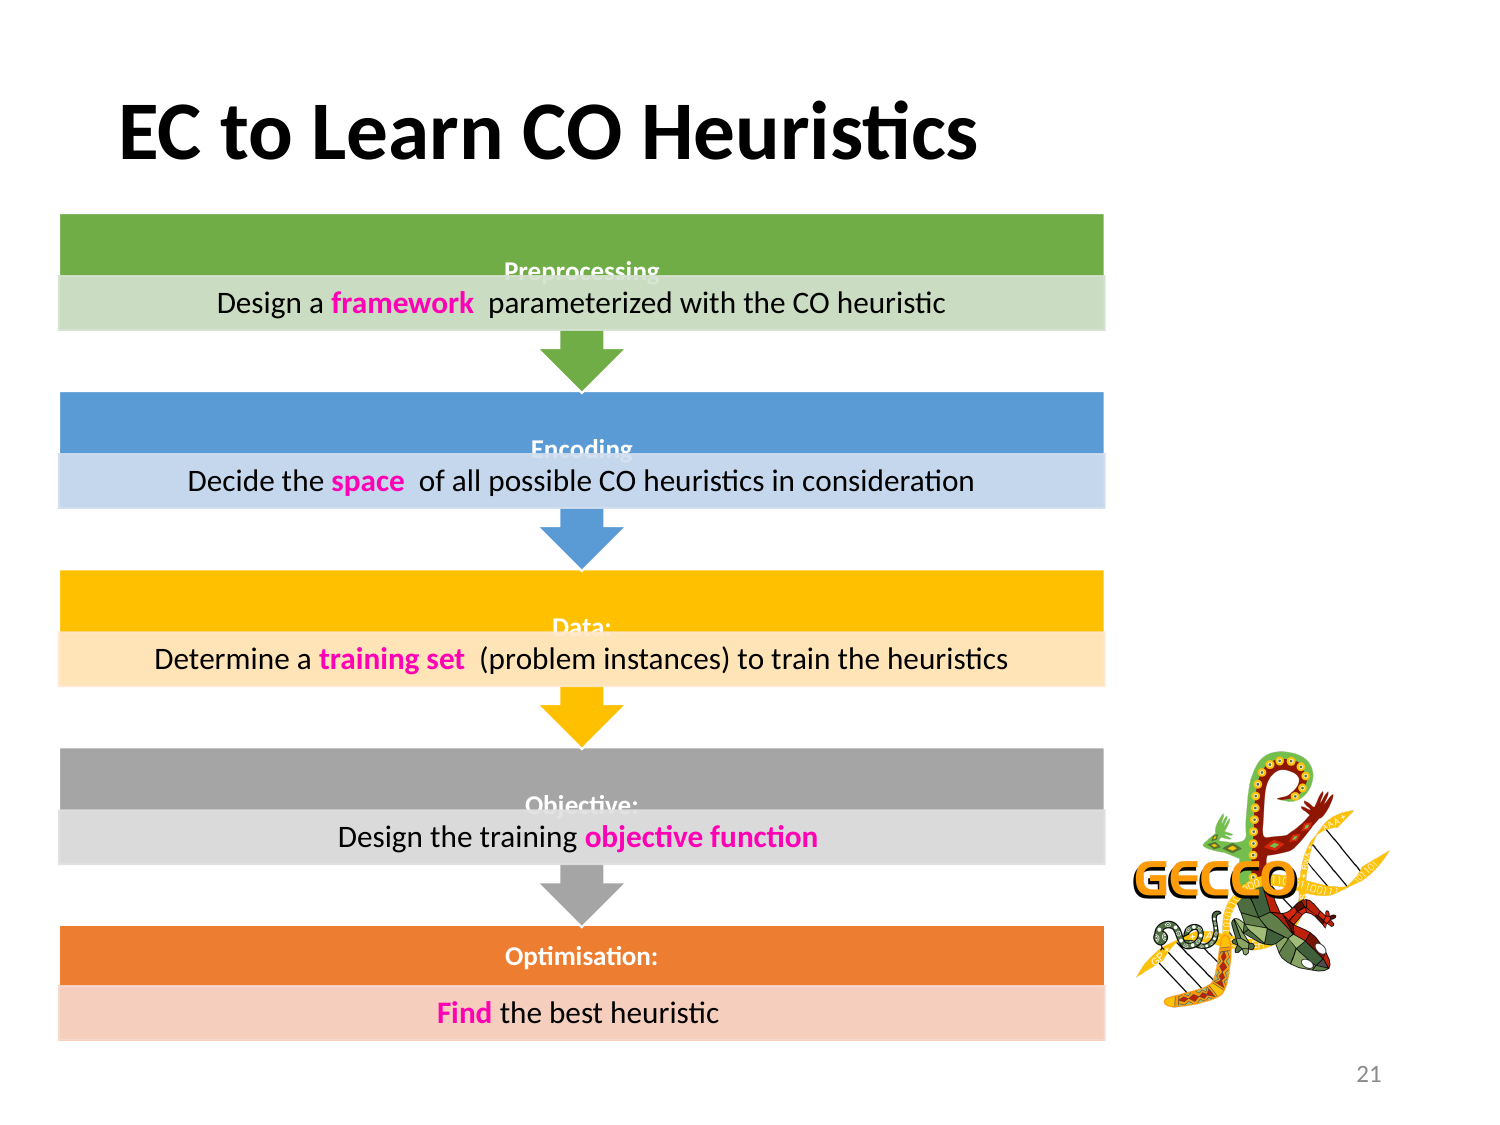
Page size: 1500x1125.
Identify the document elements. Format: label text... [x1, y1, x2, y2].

picture [1126, 743, 1397, 1014]
slide_number 21 [1059, 1042, 1397, 1103]
title EC to Learn CO Heuristics [103, 59, 1397, 207]
